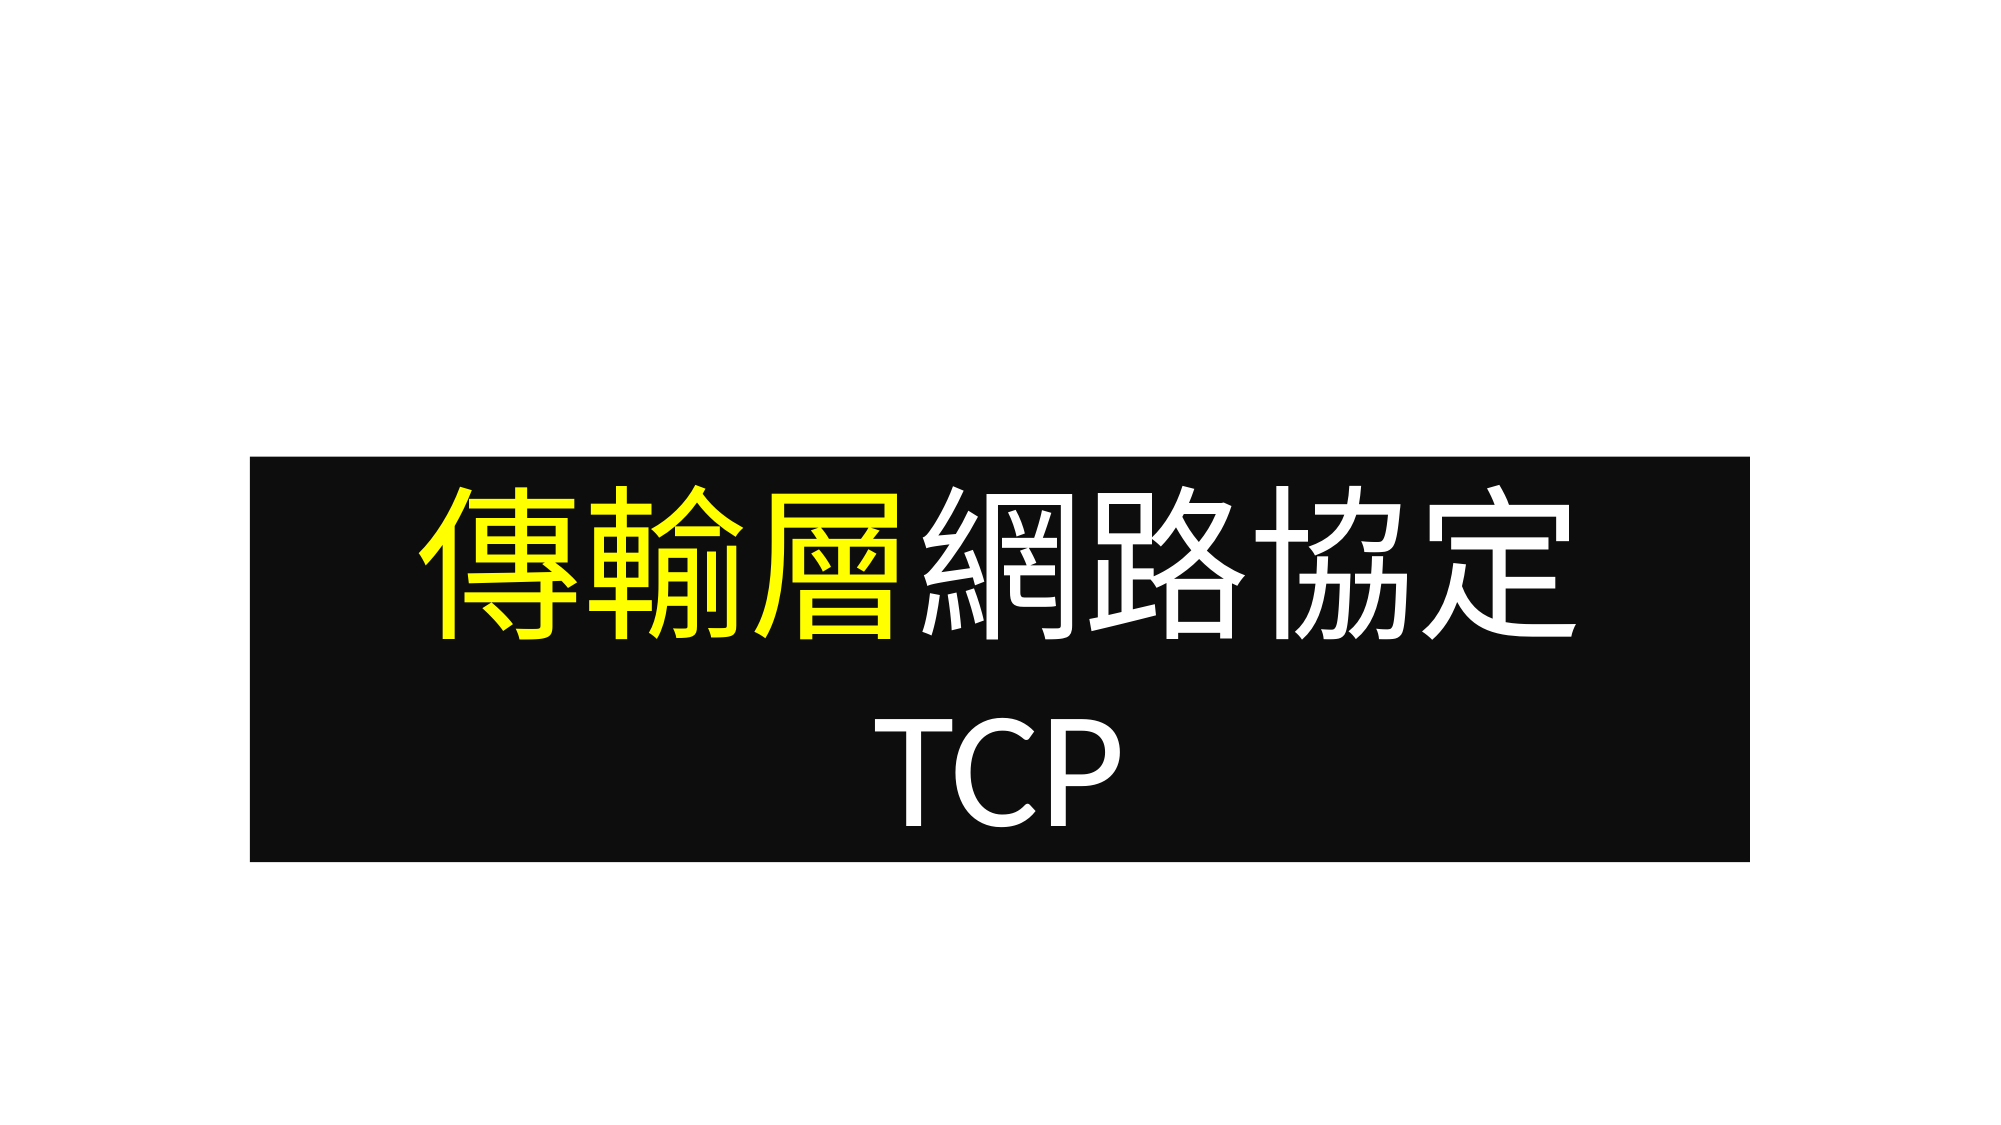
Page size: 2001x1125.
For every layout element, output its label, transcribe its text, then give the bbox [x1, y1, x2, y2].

text_box 傳輸層網路協定 TCP [249, 456, 1751, 863]
